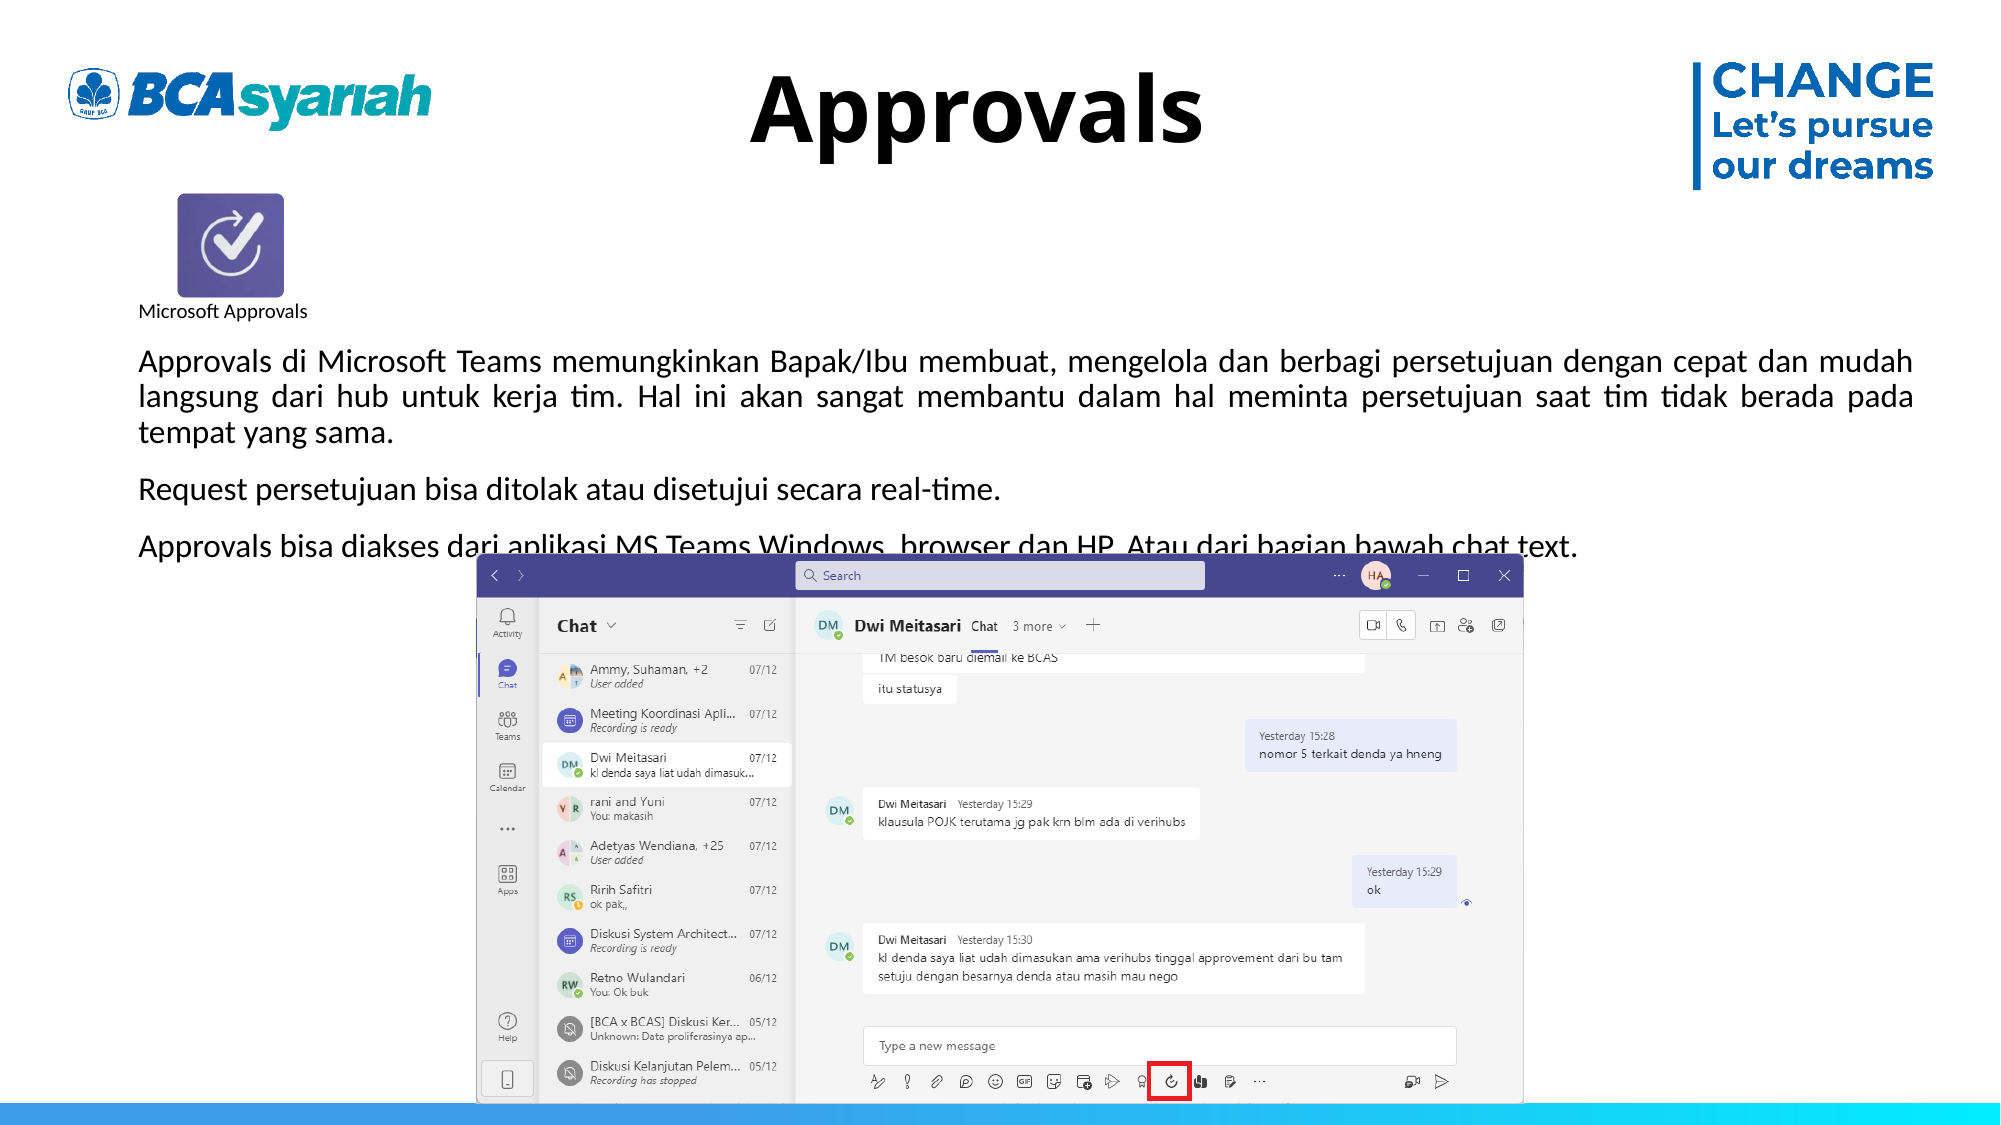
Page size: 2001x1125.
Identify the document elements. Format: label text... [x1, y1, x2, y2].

list Microsoft Approvals Approvals di Microsoft Teams memungkinkan Bapak/Ibu membuat, mengelola dan berbagi persetujuan dengan cepat dan mudah langsung dari hub untuk kerja tim. Hal ini akan sangat membantu dalam hal meminta persetujuan saat tim tidak berada pada tempat yang sama. Request persetujuan bisa ditolak atau disetujui secara real-time. Approvals bisa diakses dari aplikasi MS Teams Windows, browser dan HP. Atau dari bagian bawah chat text. [123, 226, 1932, 1104]
picture [1711, 55, 1934, 188]
picture [176, 192, 285, 299]
picture [68, 68, 431, 131]
picture [476, 553, 1524, 1104]
title Approvals [567, 53, 1389, 172]
